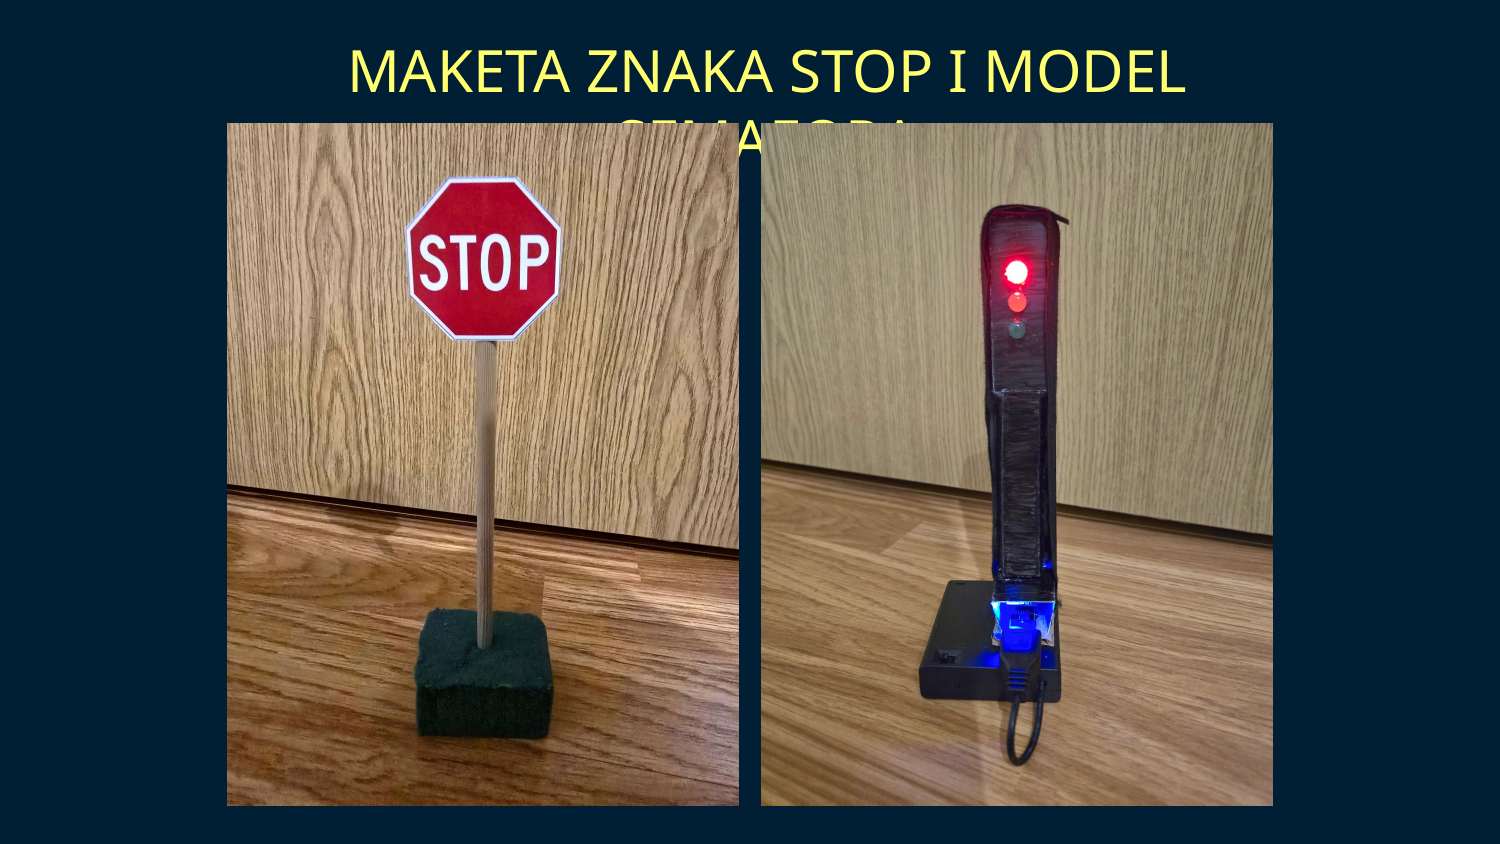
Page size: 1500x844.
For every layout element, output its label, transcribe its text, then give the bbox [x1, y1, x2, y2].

picture [761, 123, 1273, 806]
picture [227, 123, 739, 806]
text_box MAKETA ZNAKA STOP I MODEL SEMAFORA [182, 26, 1353, 182]
